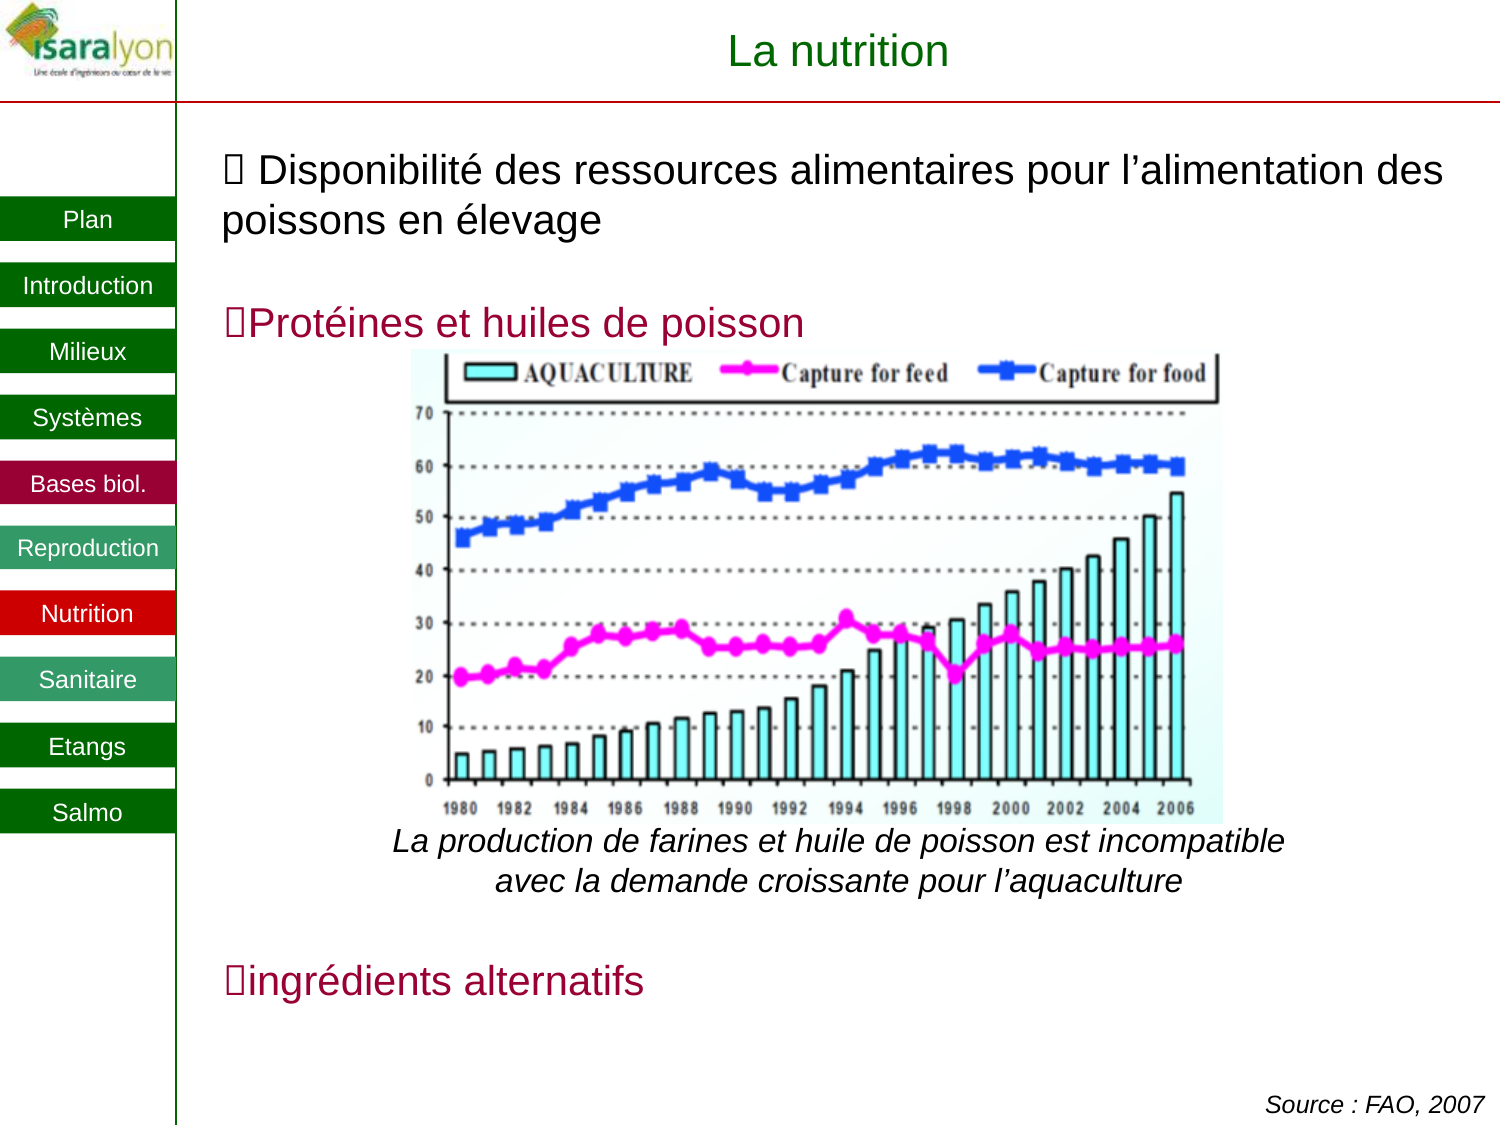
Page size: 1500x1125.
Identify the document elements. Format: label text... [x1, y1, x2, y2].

picture [411, 349, 1223, 824]
text_box Sanitaire [0, 656, 171, 702]
text_box Bases biol. [0, 460, 171, 505]
text_box  Disponibilité des ressources alimentaires pour l’alimentation des poissons en élevage [206, 135, 1471, 301]
text_box Source : FAO, 2007 [1128, 1081, 1500, 1125]
text_box Plan [0, 196, 171, 241]
list Protéines et huiles de poisson La production de farines et huile de poisson est incompatible avec la demande croissante pour l’aquaculture ingrédients alternatifs [207, 287, 1472, 1082]
text_box Milieux [0, 328, 171, 374]
text_box Reproduction [0, 525, 171, 570]
text_box Salmo [0, 788, 171, 834]
text_box Nutrition [0, 590, 171, 636]
text_box Introduction [0, 262, 171, 308]
text_box Etangs [0, 722, 171, 768]
text_box La nutrition [206, 13, 1471, 84]
picture [0, 0, 175, 81]
text_box Systèmes [0, 394, 171, 440]
picture [177, 0, 181, 81]
